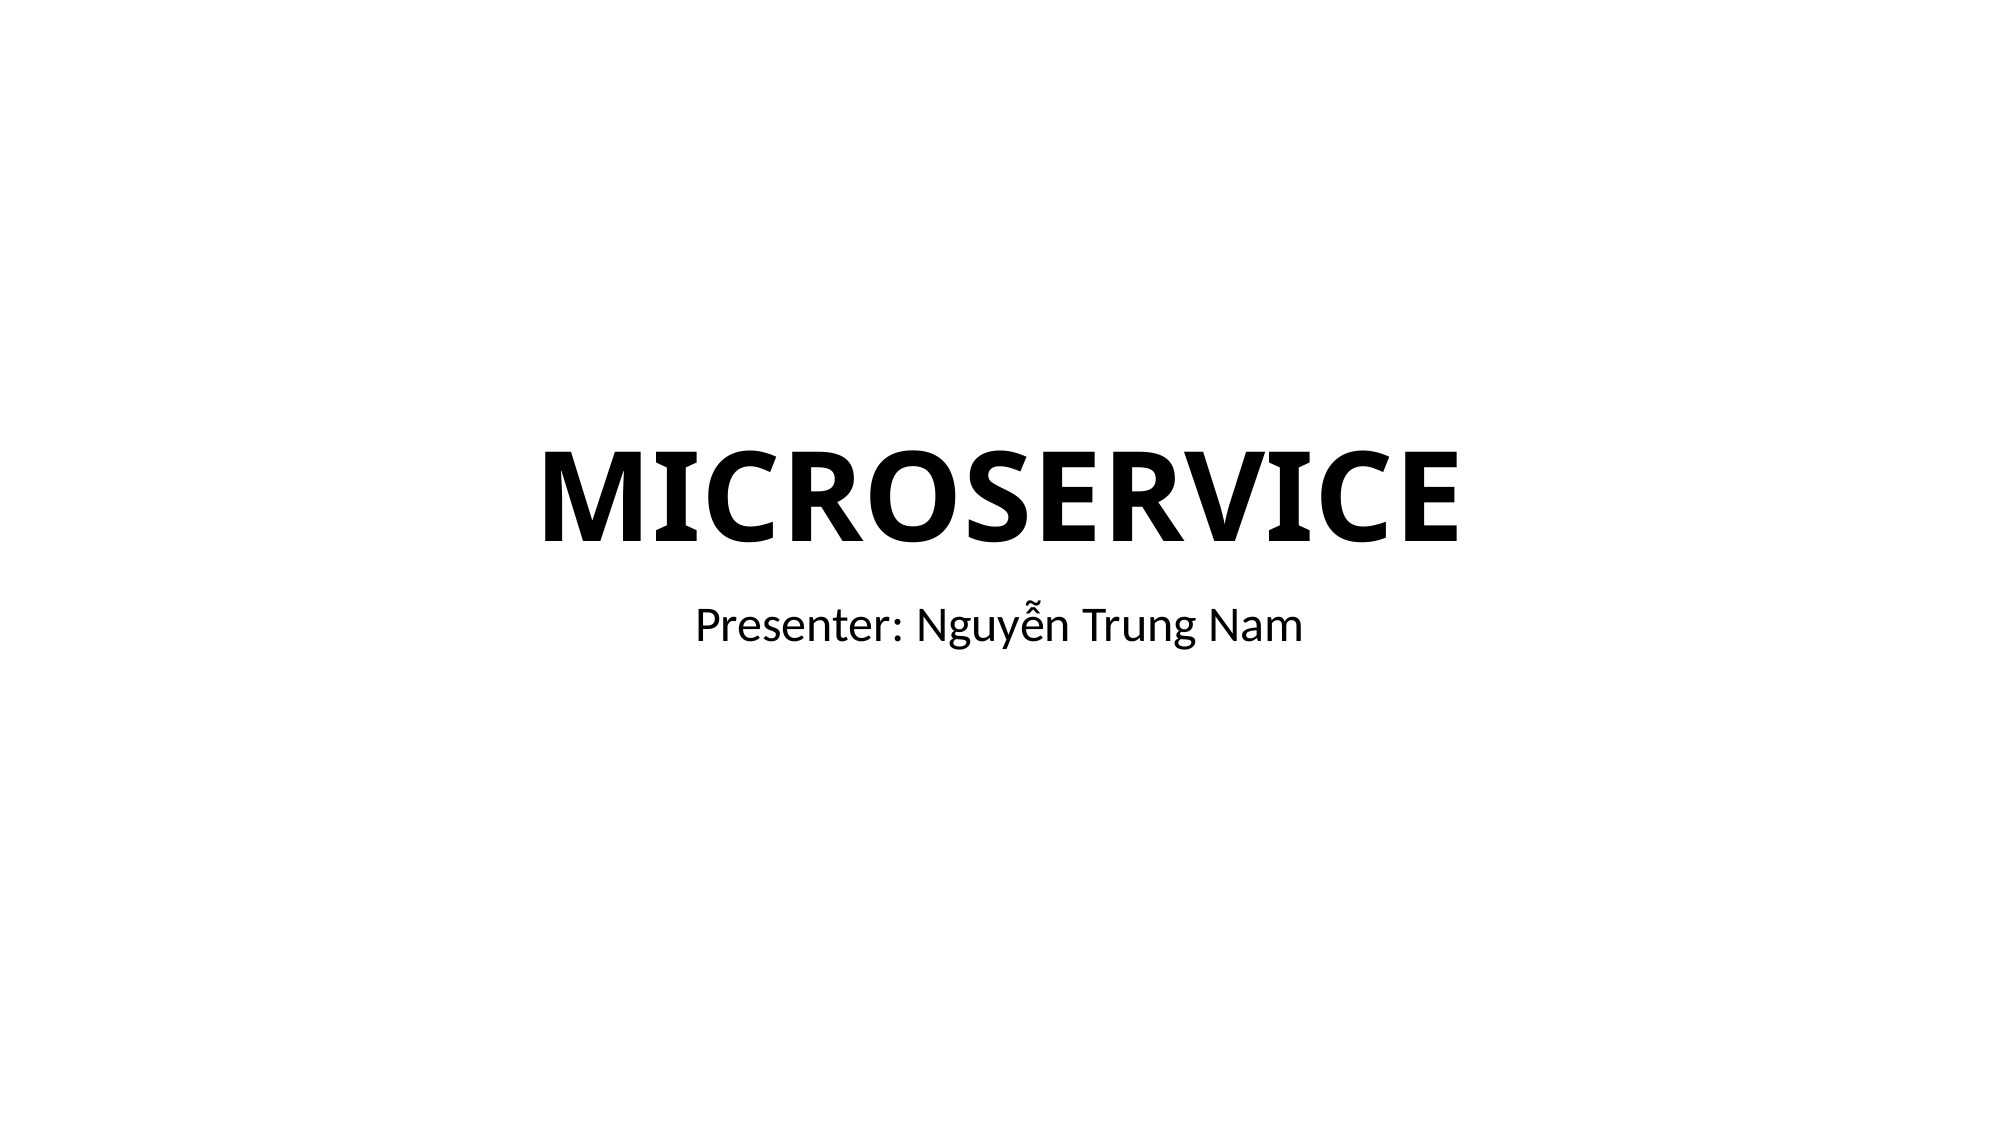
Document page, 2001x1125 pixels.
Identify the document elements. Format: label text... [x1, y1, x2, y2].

subtitle Presenter: Nguyễn Trung Nam [249, 590, 1750, 863]
title MICROSERVICE [249, 184, 1750, 576]
